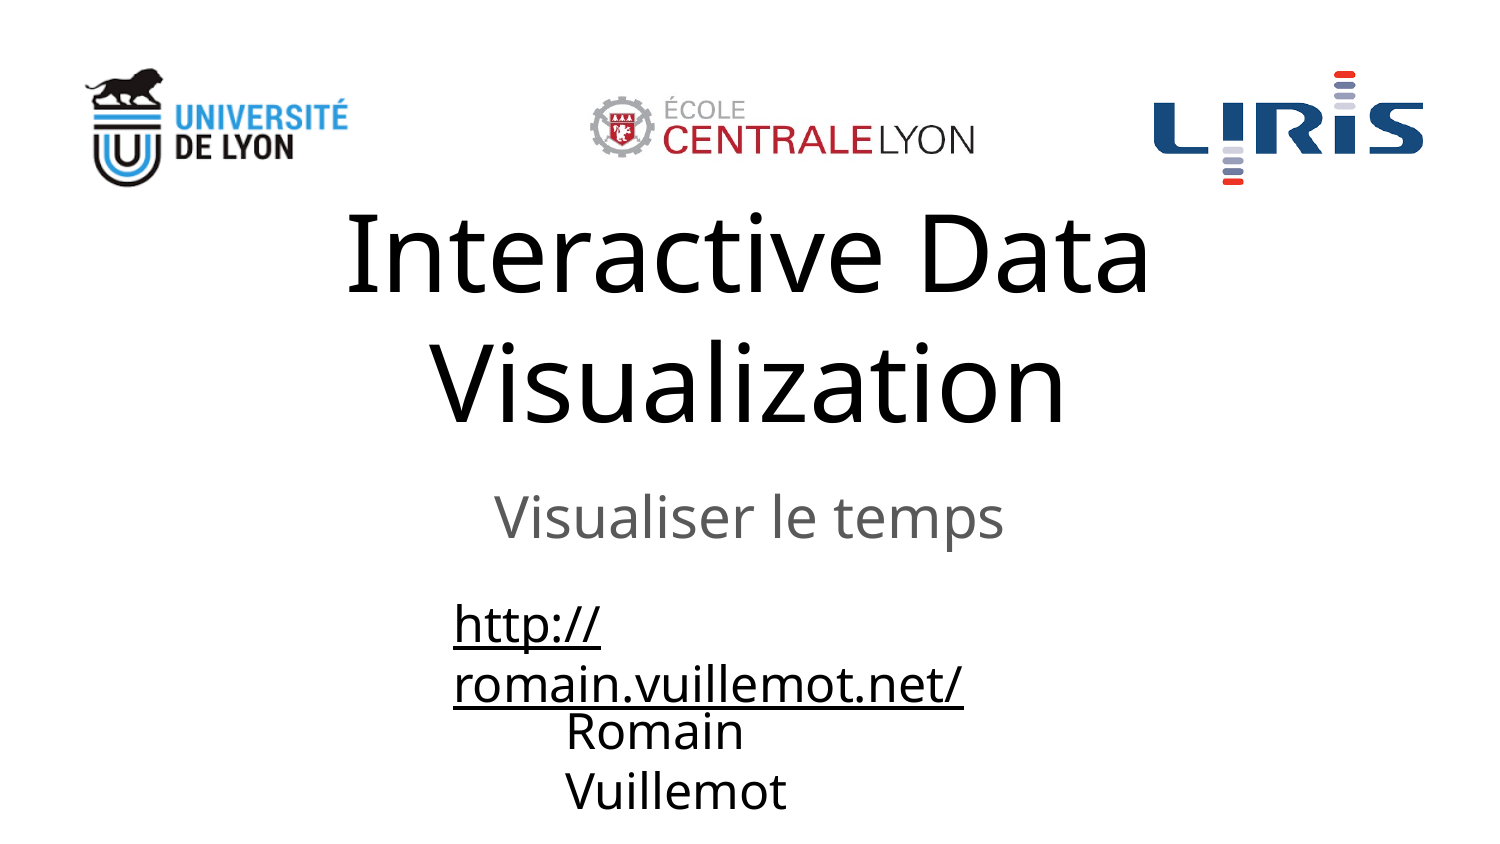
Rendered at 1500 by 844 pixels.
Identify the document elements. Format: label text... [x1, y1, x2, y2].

subtitle Visualiser le temps [51, 464, 1449, 595]
picture [576, 65, 998, 192]
picture [81, 65, 350, 192]
text_box Romain Vuillemot [550, 734, 903, 785]
title Interactive Data Visualization [51, 122, 1449, 459]
text_box http://romain.vuillemot.net/ [438, 627, 1094, 677]
picture [1154, 71, 1423, 186]
